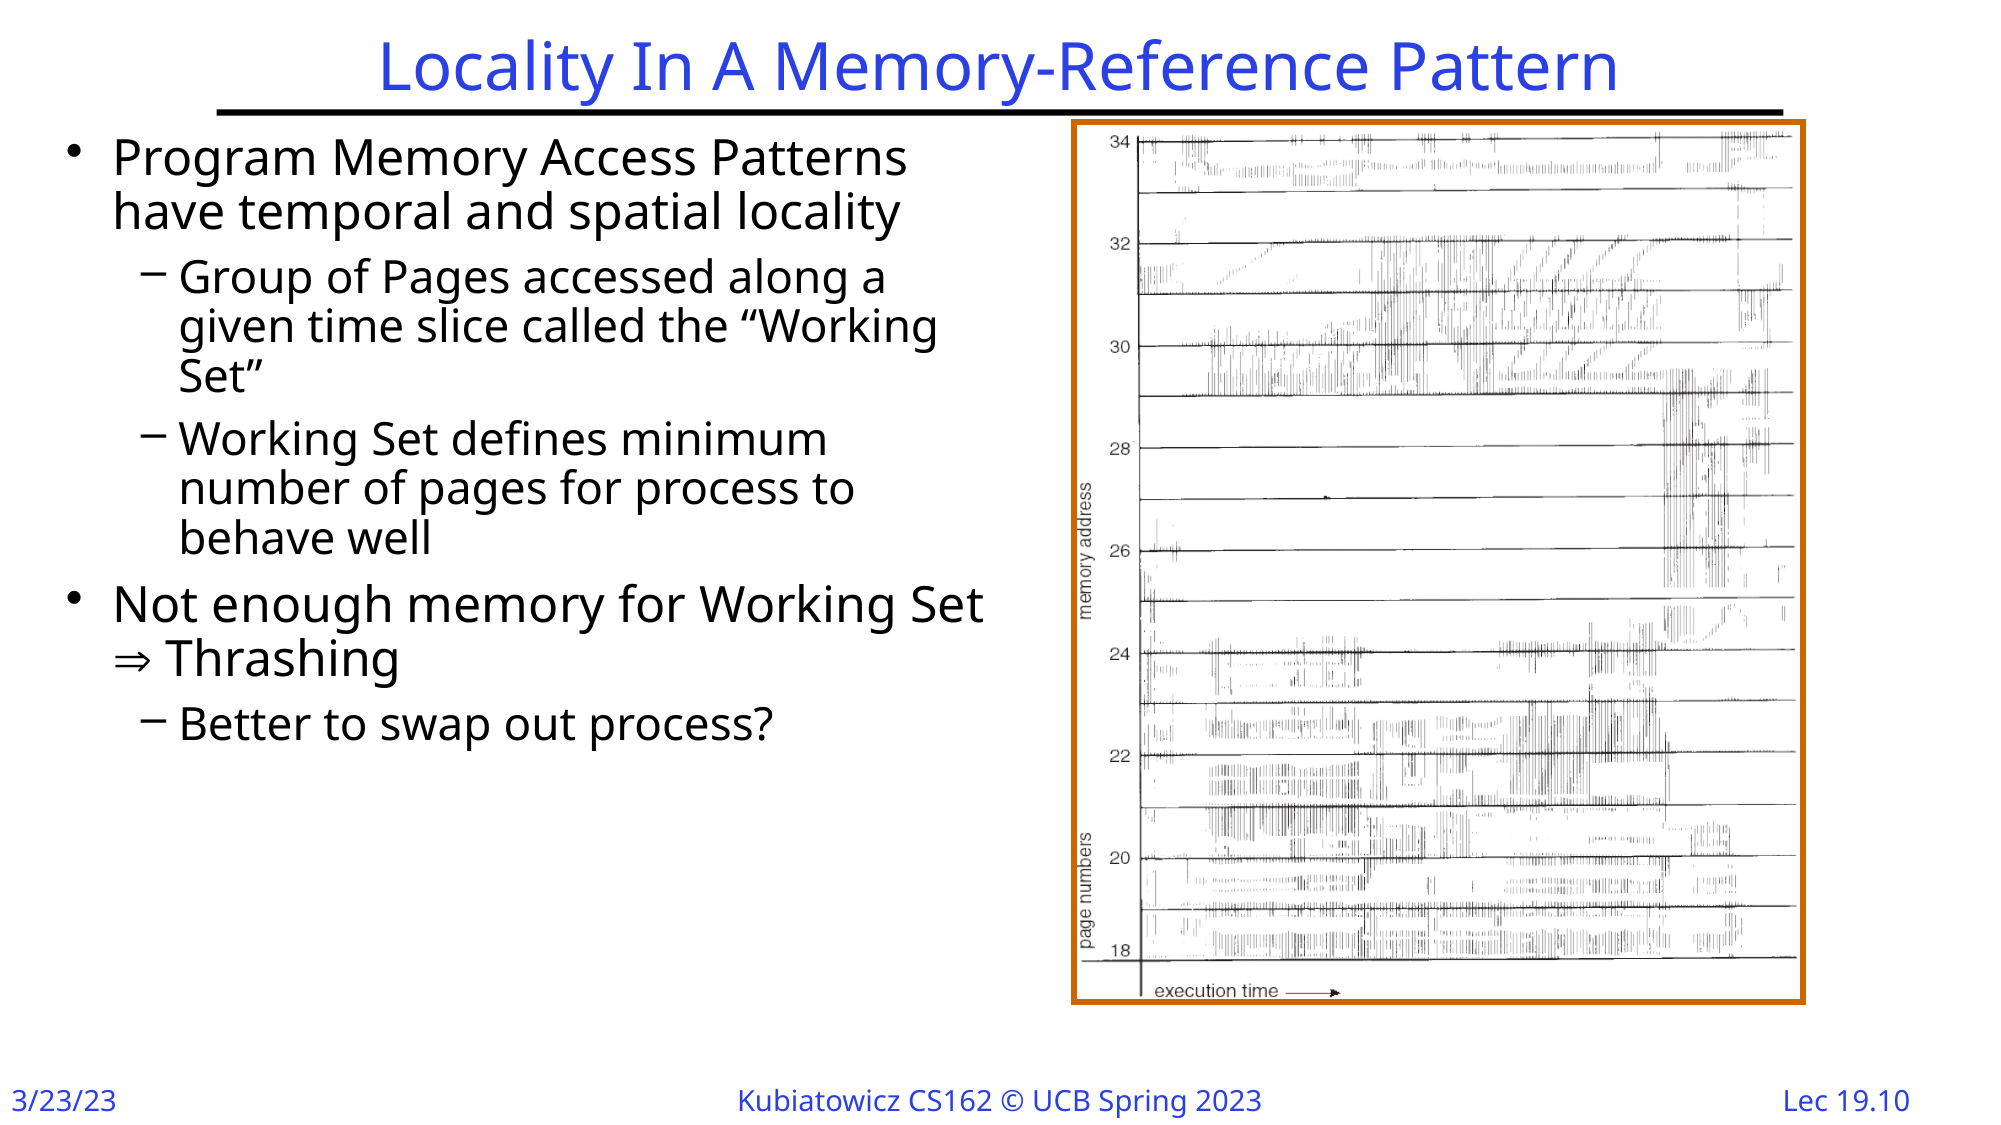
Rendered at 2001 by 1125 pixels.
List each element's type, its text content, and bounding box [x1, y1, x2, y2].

list Program Memory Access Patterns have temporal and spatial locality Group of Pages accessed along a given time slice called the “Working Set” Working Set defines minimum number of pages for process to behave well Not enough memory for Working Set  Thrashing Better to swap out process? [50, 125, 1016, 1038]
picture [1076, 124, 1801, 1000]
title Locality In A Memory-Reference Pattern [216, 24, 1784, 113]
